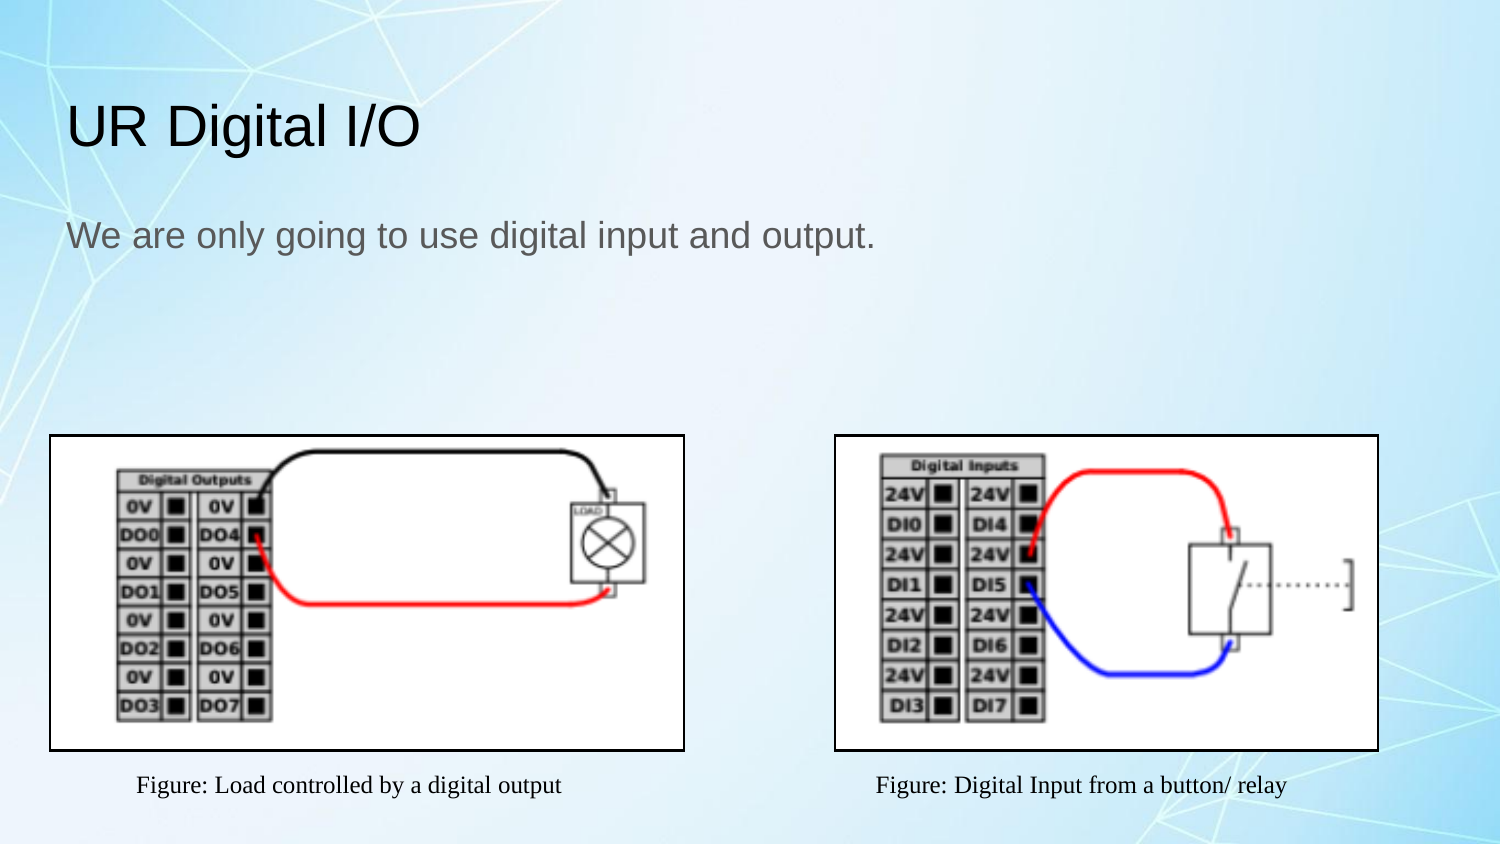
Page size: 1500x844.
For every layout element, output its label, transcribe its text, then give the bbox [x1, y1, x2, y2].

text_box Figure: Load controlled by a digital output [121, 758, 614, 814]
list We are only going to use digital input and output. [51, 189, 1449, 750]
text_box Figure: Digital Input from a button/ relay [860, 758, 1353, 814]
picture [0, 0, 1500, 844]
title UR Digital I/O [51, 72, 1449, 167]
